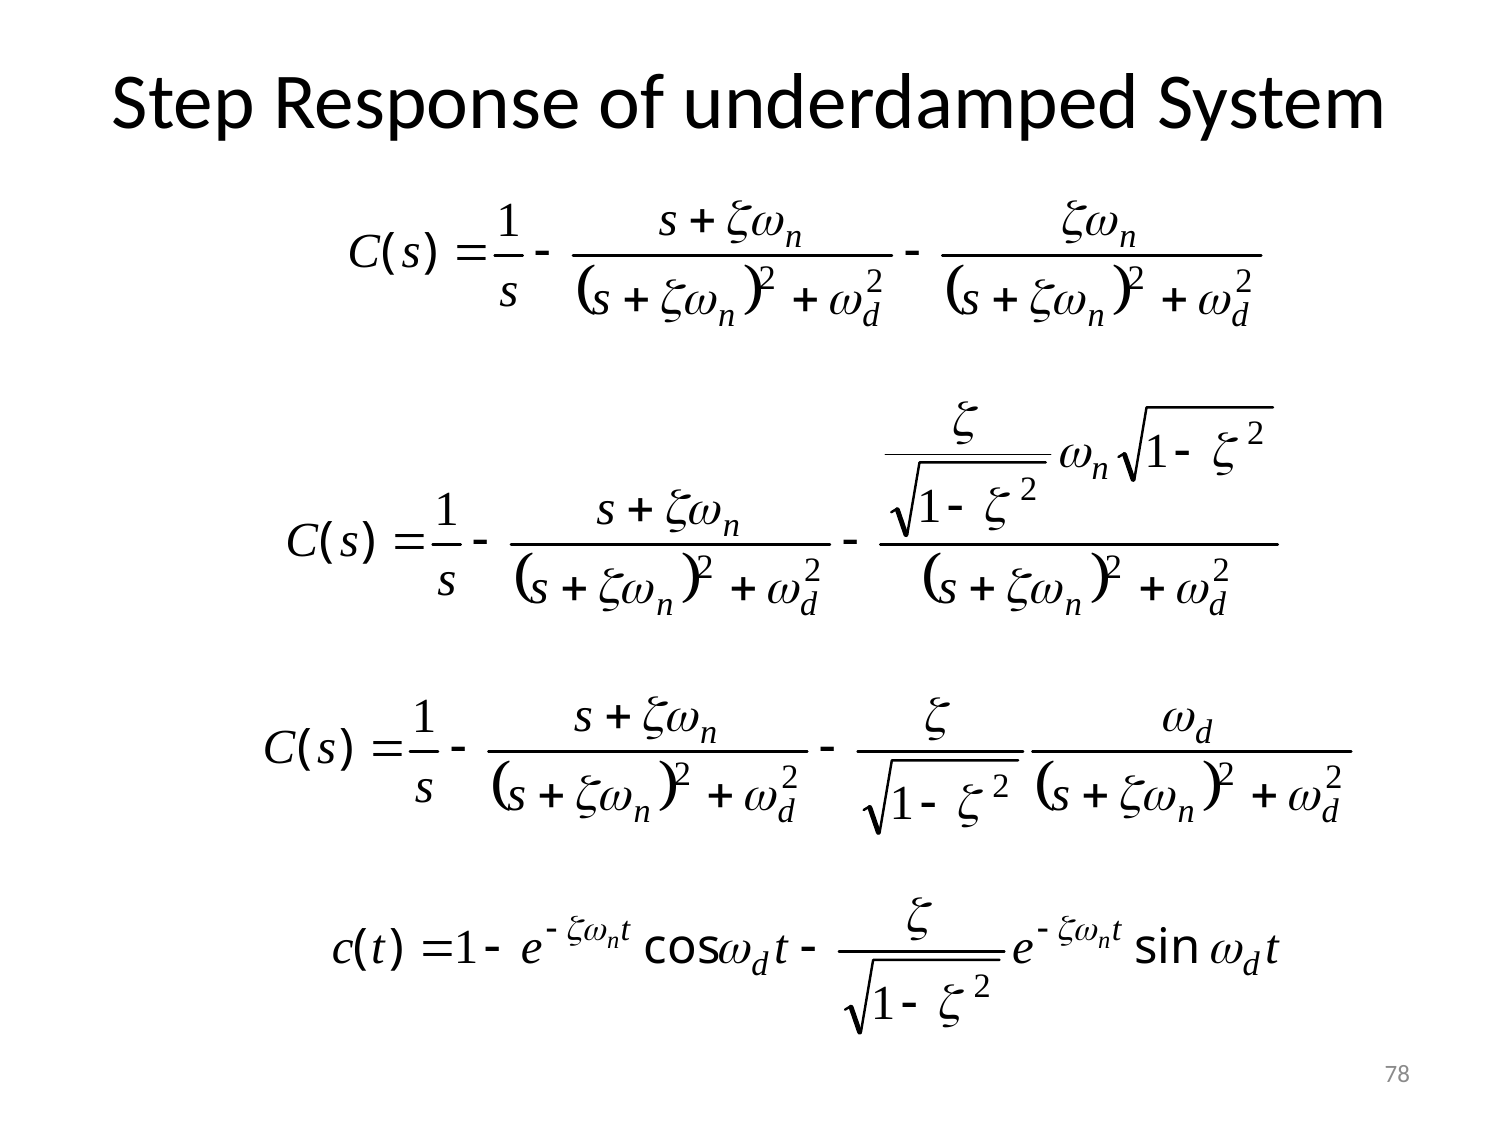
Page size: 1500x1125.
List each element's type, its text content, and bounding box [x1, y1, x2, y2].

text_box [339, 184, 1272, 342]
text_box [254, 680, 1364, 848]
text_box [277, 385, 1293, 631]
slide_number 78 [1074, 1042, 1425, 1103]
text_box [323, 880, 1295, 1048]
title Step Response of underdamped System [75, 19, 1425, 175]
